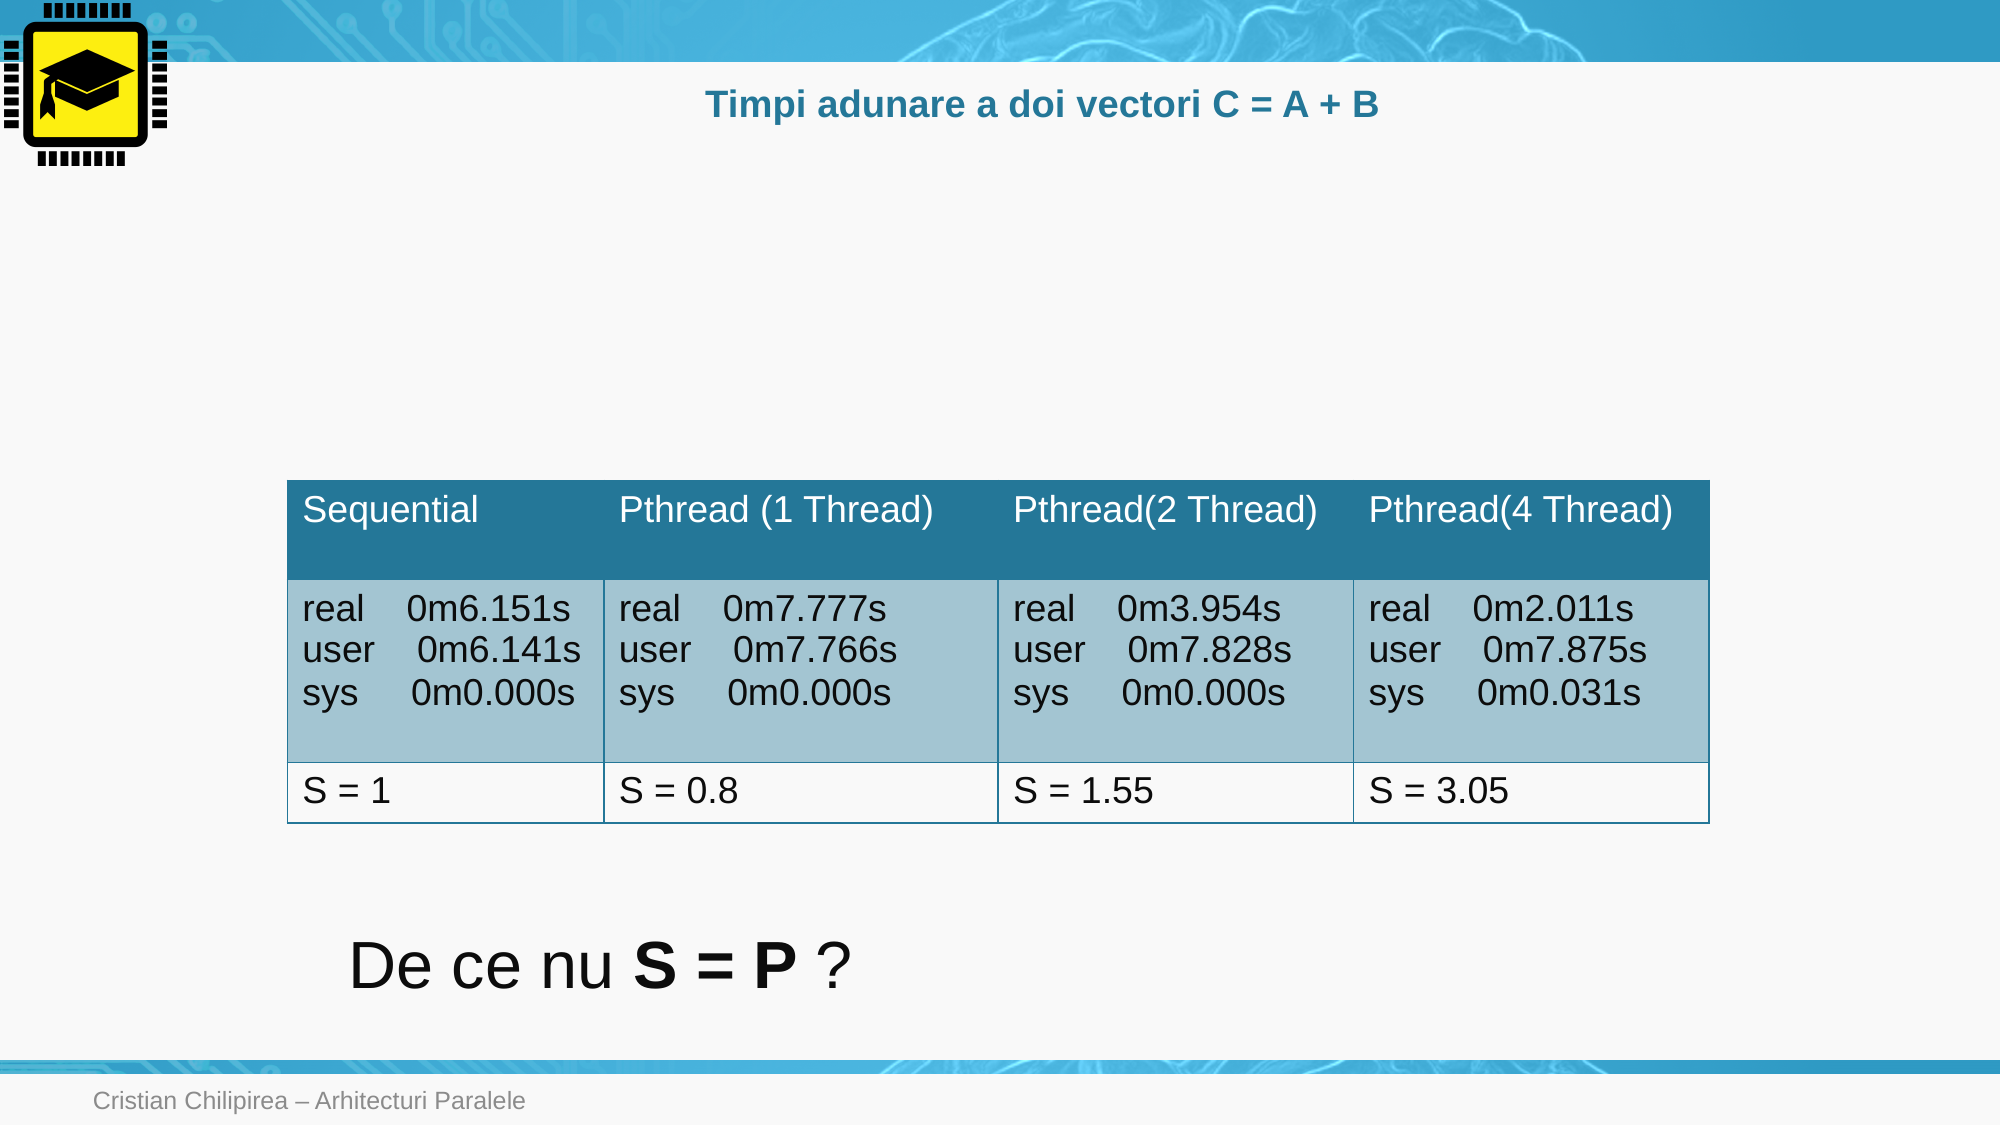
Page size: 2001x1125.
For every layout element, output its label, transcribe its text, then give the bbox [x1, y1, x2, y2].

table_cell real 0m6.151s user 0m6.141s sys 0m0.000s [288, 580, 603, 762]
table_header Sequential [288, 481, 603, 579]
table_cell S = 1 [288, 763, 603, 822]
title Timpi adunare a doi vectori C = A + B [170, 76, 1915, 180]
table_cell real 0m2.011s user 0m7.875s sys 0m0.031s [1354, 580, 1708, 762]
footer Cristian Chilipirea – Arhitecturi Paralele [77, 1073, 1338, 1125]
picture [0, 0, 2000, 166]
table_cell real 0m3.954s user 0m7.828s sys 0m0.000s [999, 580, 1353, 762]
table_cell real 0m7.777s user 0m7.766s sys 0m0.000s [605, 580, 997, 762]
picture [0, 1060, 2000, 1074]
table_cell S = 1.55 [999, 763, 1353, 822]
table_cell S = 0.8 [605, 763, 997, 822]
table_cell S = 3.05 [1354, 763, 1708, 822]
table_header Pthread(2 Thread) [999, 481, 1353, 579]
table_header Pthread(4 Thread) [1354, 481, 1708, 579]
text_box De ce nu S = P ? [333, 914, 868, 1010]
table_header Pthread (1 Thread) [605, 481, 997, 579]
